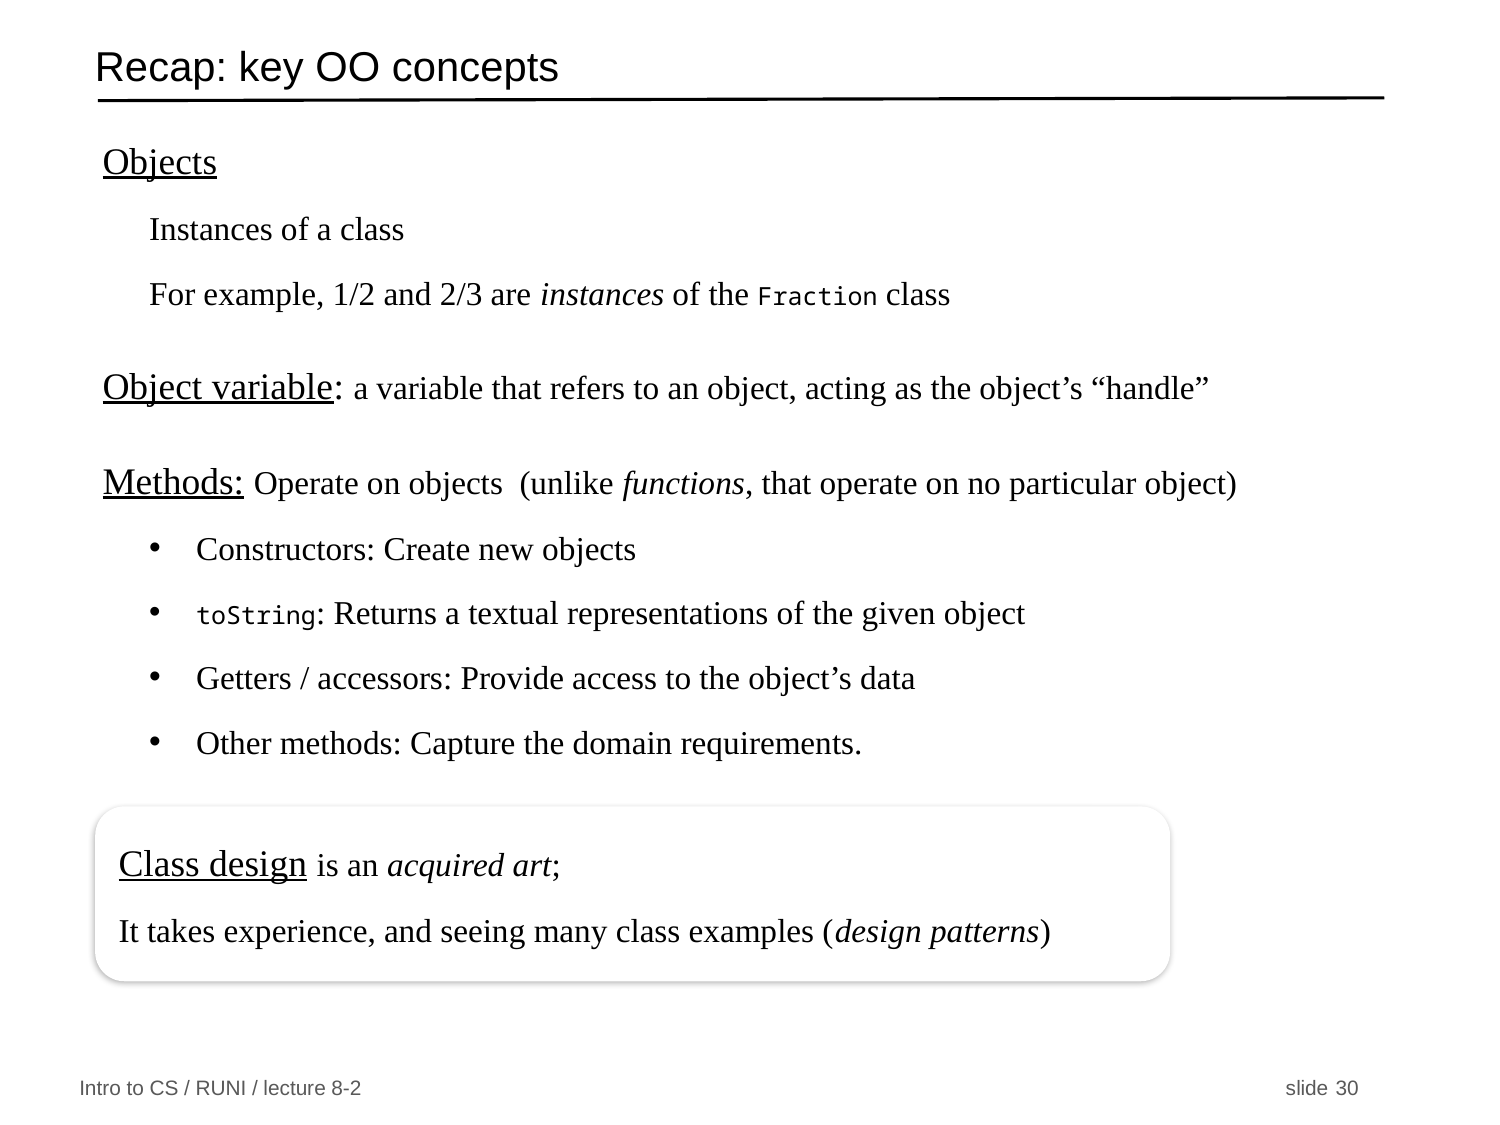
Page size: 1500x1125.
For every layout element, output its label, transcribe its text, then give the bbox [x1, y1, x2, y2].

list Objects Instances of a class For example, 1/2 and 2/3 are instances of the Fraction class Object variable: a variable that refers to an object, acting as the object’s “handle” Methods: Operate on objects (unlike functions, that operate on no particular object) Constructors: Create new objects toString: Returns a textual representations of the given object Getters / accessors: Provide access to the object’s data Other methods: Capture the domain requirements. [70, 129, 1304, 929]
title Recap: key OO concepts [79, 33, 1371, 109]
text_box Class design is an acquired art; It takes experience, and seeing many class examples (design patterns) [94, 805, 1171, 983]
